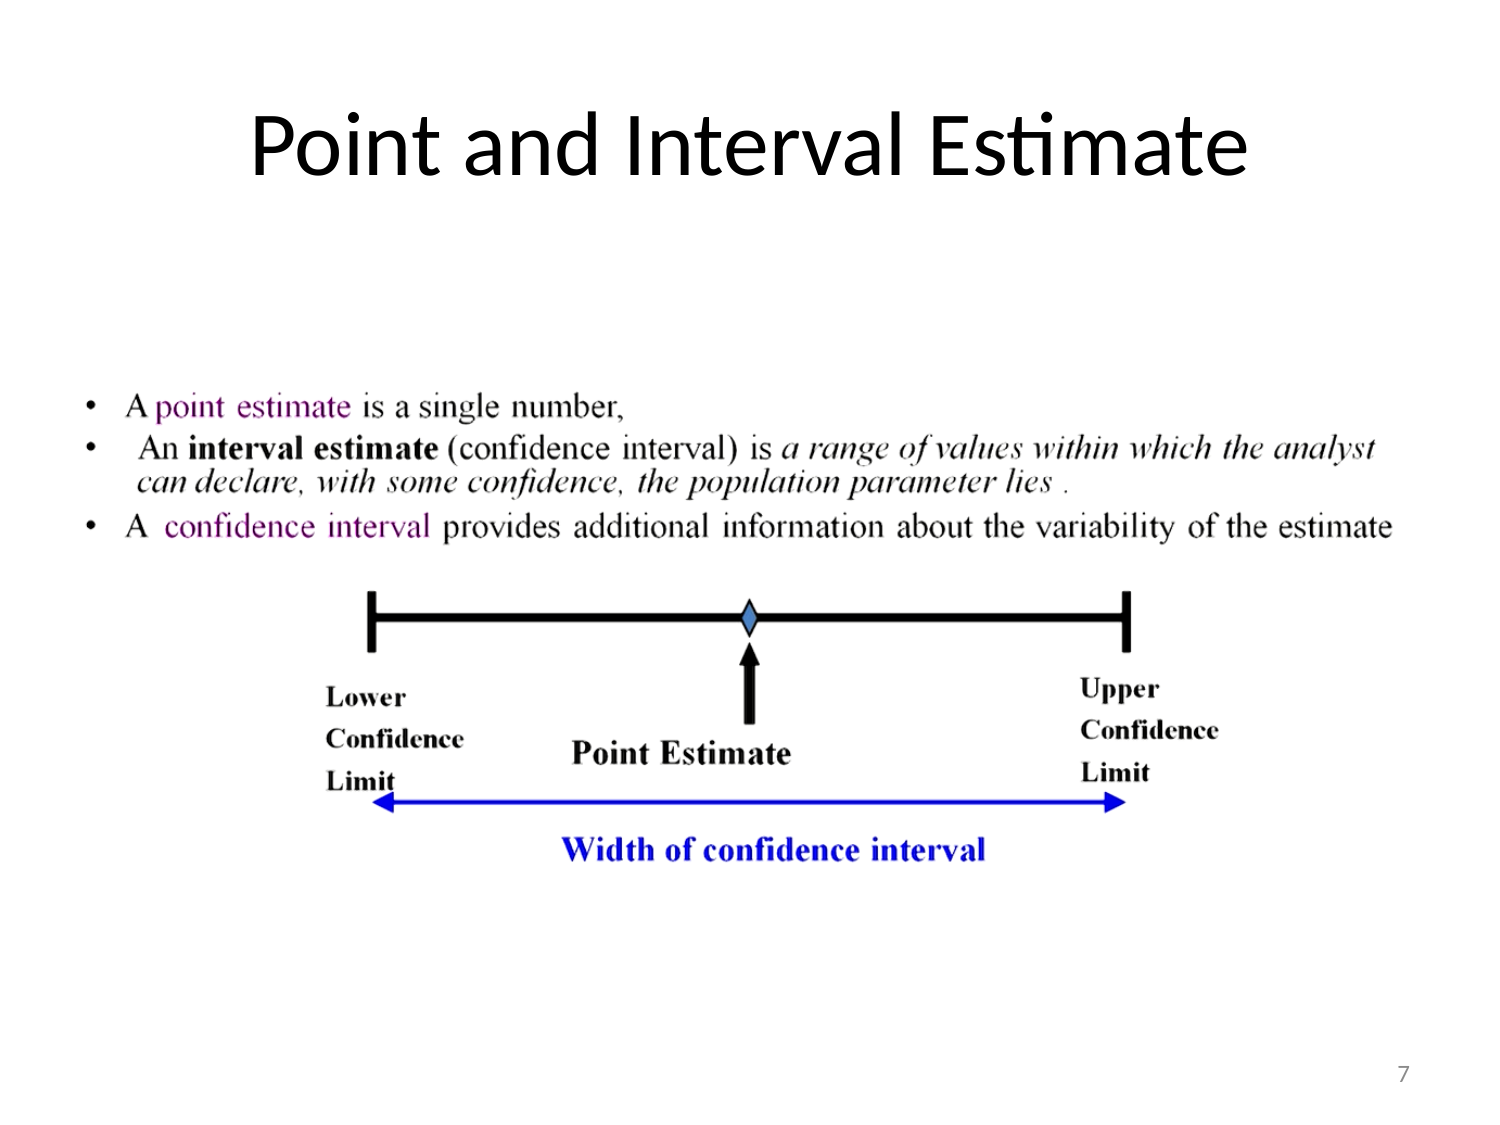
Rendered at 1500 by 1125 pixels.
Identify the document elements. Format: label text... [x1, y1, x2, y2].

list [74, 387, 1426, 881]
title Point and Interval Estimate [75, 45, 1425, 233]
slide_number 7 [1074, 1042, 1425, 1103]
